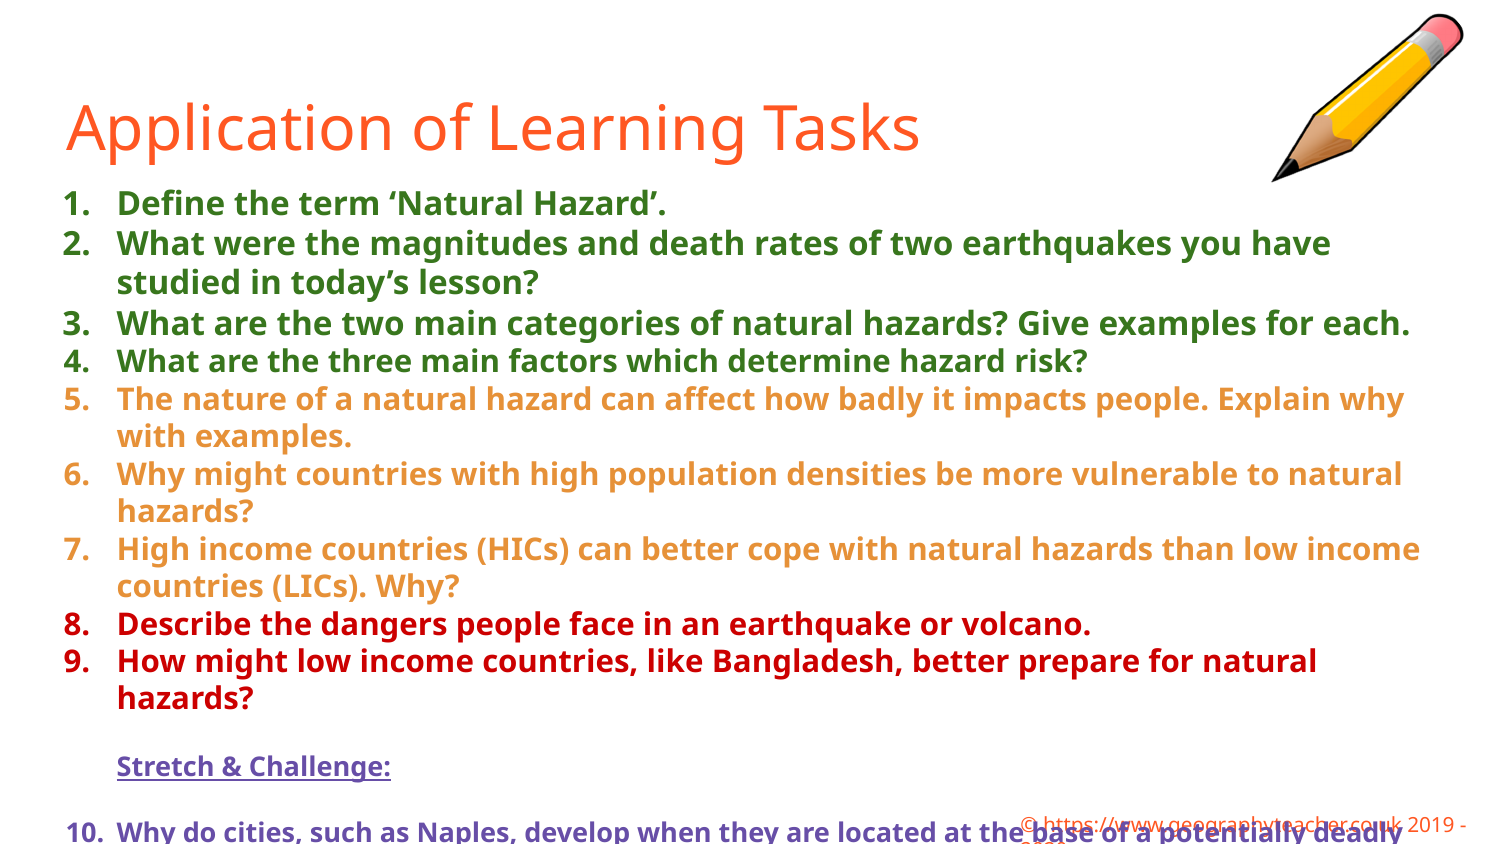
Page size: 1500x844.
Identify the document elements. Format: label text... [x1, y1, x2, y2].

list Define the term ‘Natural Hazard’. What were the magnitudes and death rates of two earthquakes you have studied in today’s lesson? What are the two main categories of natural hazards? Give examples for each. What are the three main factors which determine hazard risk? The nature of a natural hazard can affect how badly it impacts people. Explain why with examples. Why might countries with high population densities be more vulnerable to natural hazards? High income countries (HICs) can better cope with natural hazards than low income countries (LICs). Why? Describe the dangers people face in an earthquake or volcano. How might low income countries, like Bangladesh, better prepare for natural hazards? Stretch & Challenge: Why do cities, such as Naples, develop when they are located at the base of a potentially deadly volcano? How can HIC’s help LICs to better prepare and deal with serious natural hazards? [26, 166, 1474, 831]
picture [1233, 0, 1499, 229]
title Application of Learning Tasks [51, 72, 1238, 166]
